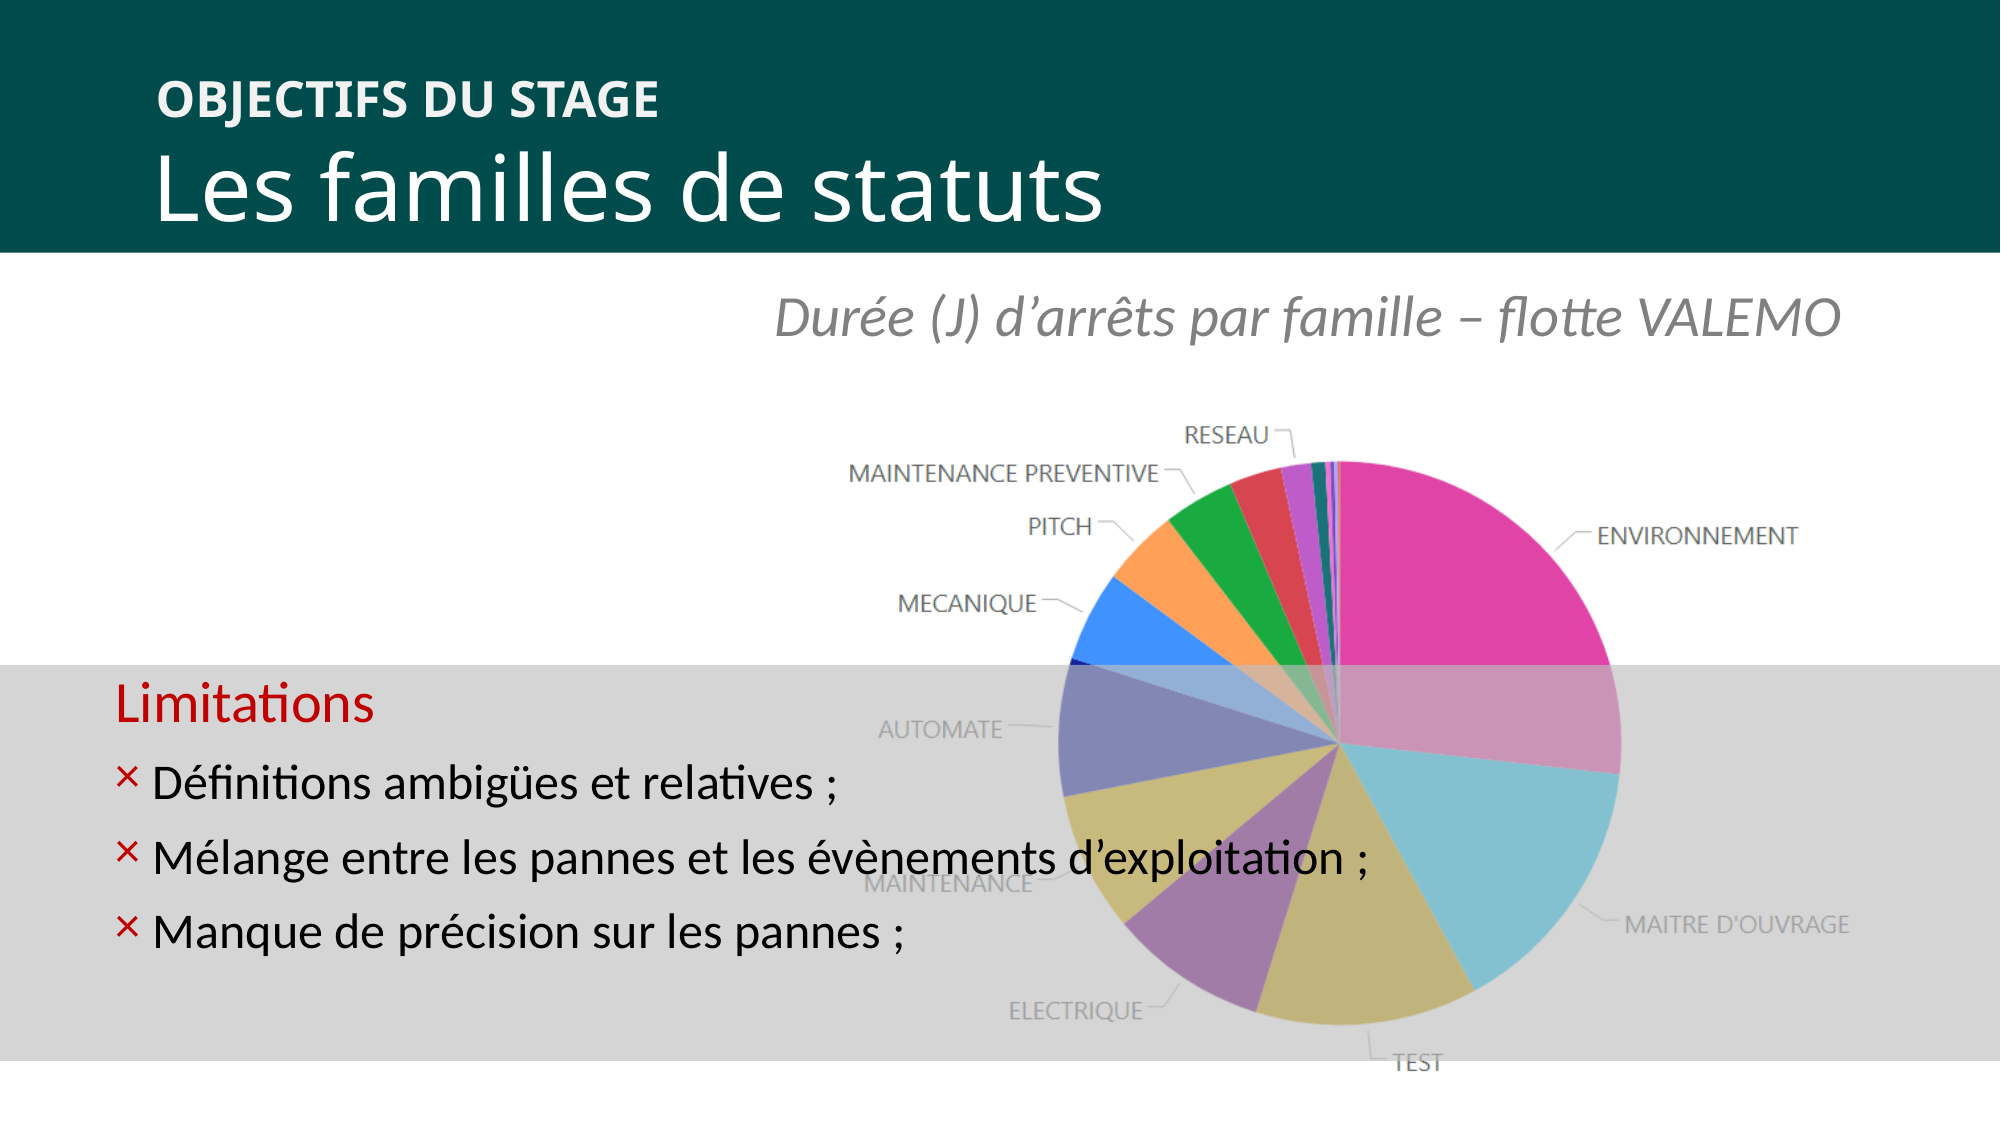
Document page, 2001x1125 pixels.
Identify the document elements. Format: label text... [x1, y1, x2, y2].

text_box [0, 0, 2000, 254]
text_box Durée (J) d’arrêts par famille – flotte VALEMO [759, 270, 1929, 355]
text_box [0, 664, 815, 1062]
title Les familles de statuts [137, 130, 1863, 253]
text_box OBJECTIFS DU STAGE [140, 60, 879, 136]
list Limitations Définitions ambigües et relatives ; Mélange entre les pannes et les évènements d’exploitation ; Manque de précision sur les pannes ; [100, 665, 815, 1065]
picture [815, 360, 1872, 1103]
text_box [1872, 664, 2000, 1062]
